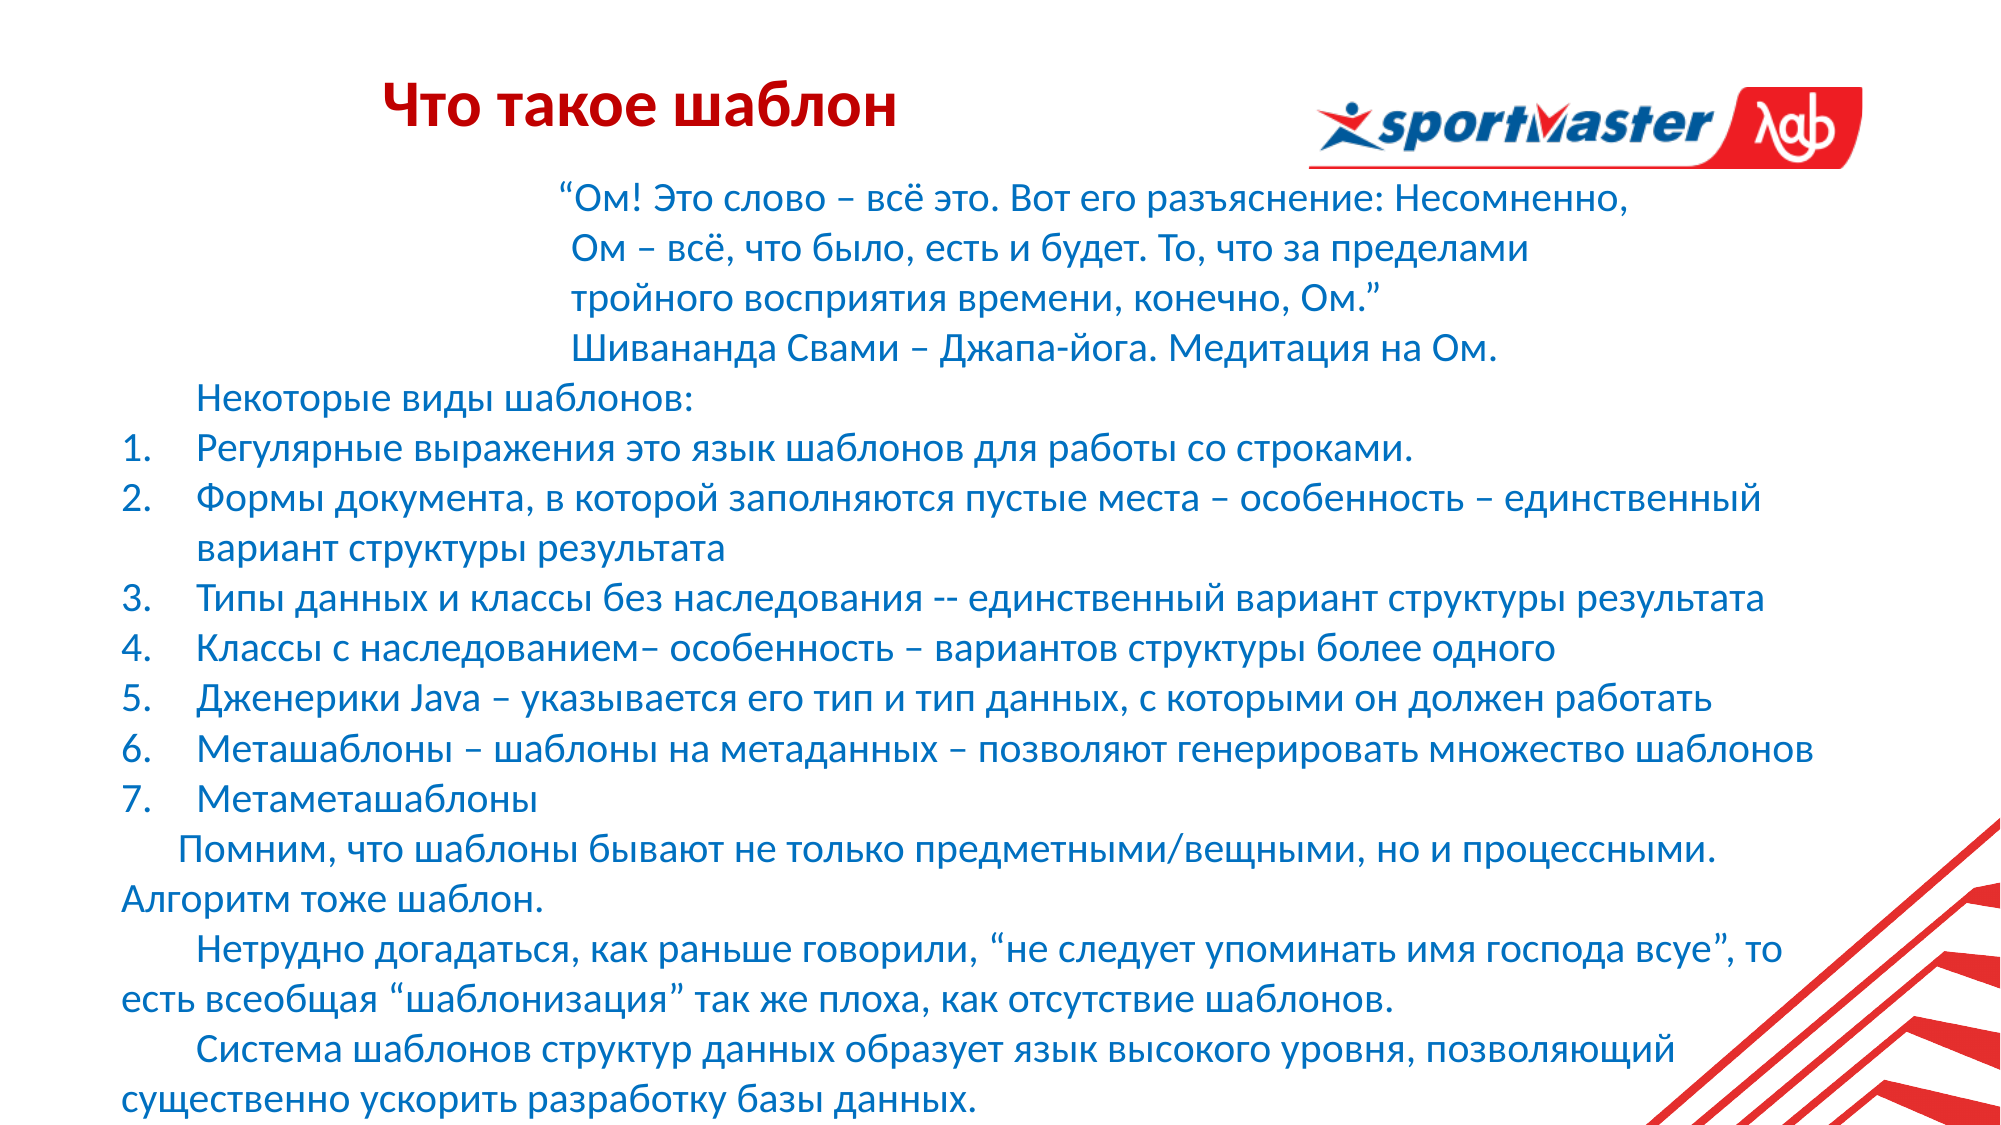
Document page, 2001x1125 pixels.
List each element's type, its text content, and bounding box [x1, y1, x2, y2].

text_box “Ом! Это слово – всё это. Вот его разъяснение: Несомненно, Ом – всё, что было, есть и будет. То, что за пределами тройного восприятия времени, конечно, Ом.” Шивананда Свами – Джапа-йога. Медитация на Ом. Некоторые виды шаблонов: Регулярные выражения это язык шаблонов для работы со строками. Формы документа, в которой заполняются пустые места – особенность – единственный вариант структуры результата Типы данных и классы без наследования -- единственный вариант структуры результата Классы с наследованием– особенность – вариантов структуры более одного Дженерики Java – указывается его тип и тип данных, с которыми он должен работать Меташаблоны – шаблоны на метаданных – позволяют генерировать множество шаблонов Метаметашаблоны Помним, что шаблоны бывают не только предметными/вещными, но и процессными. Алгоритм тоже шаблон. Нетрудно догадаться, как раньше говорили, “не следует упоминать имя господа всуе”, то есть всеобщая “шаблонизация” так же плоха, как отсутствие шаблонов. Система шаблонов структур данных образует язык высокого уровня, позволяющий существенно ускорить разработку базы данных. [106, 162, 1837, 1125]
picture [1837, 808, 2001, 1125]
text_box Что такое шаблон [368, 51, 1369, 147]
